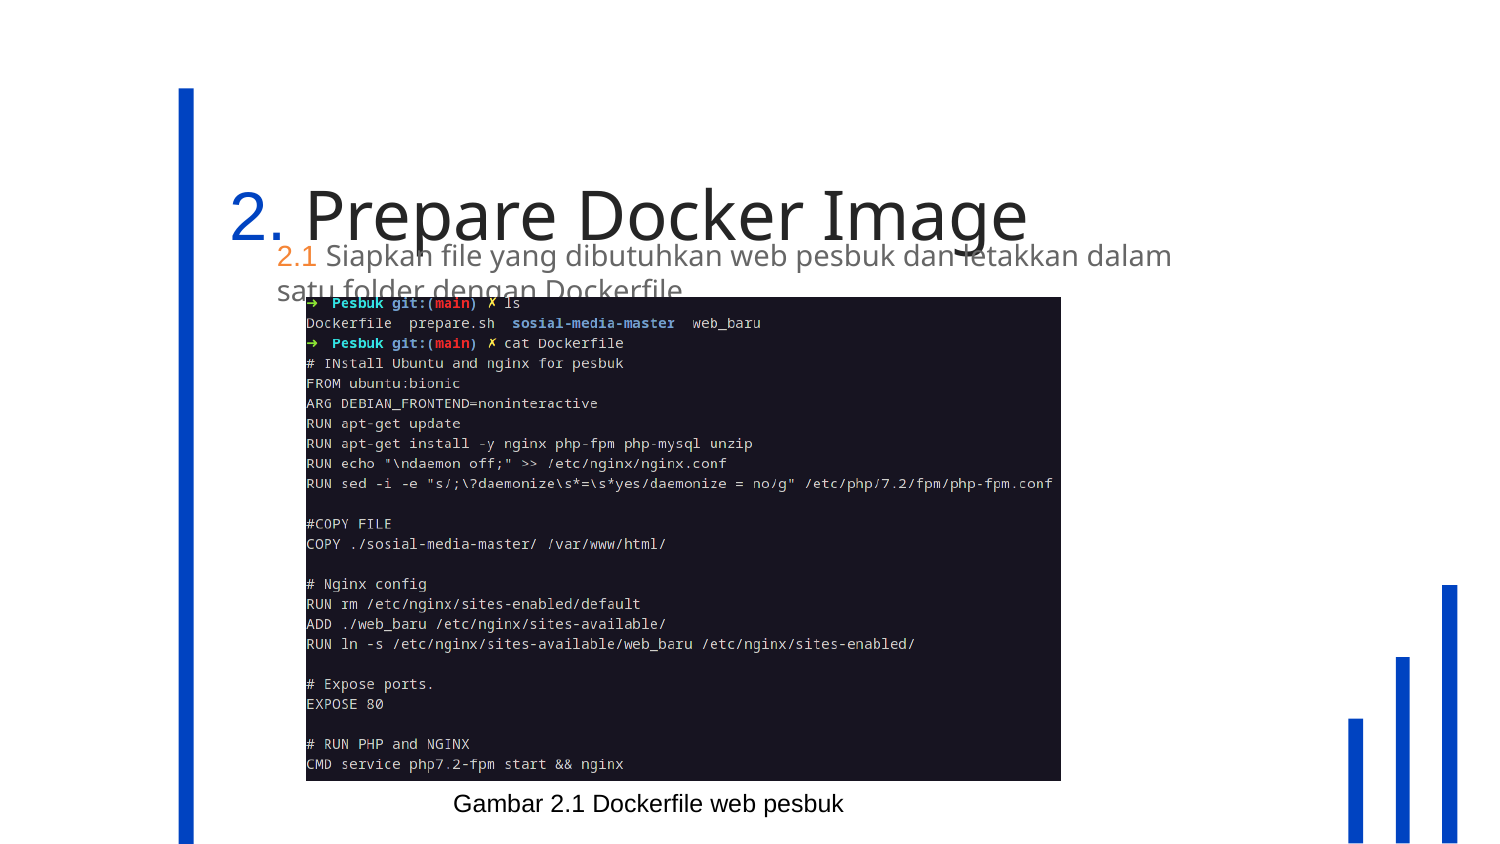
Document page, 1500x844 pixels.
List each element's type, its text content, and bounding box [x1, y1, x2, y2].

title 2. Prepare Docker Image [214, 9, 1196, 270]
picture [306, 297, 1062, 781]
text_box Gambar 2.1 Dockerfile web pesbuk [438, 789, 860, 826]
subtitle 2.1 Siapkan file yang dibutuhkan web pesbuk dan letakkan dalam satu folder dengan Dockerfile [261, 222, 1239, 317]
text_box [1348, 584, 1458, 844]
